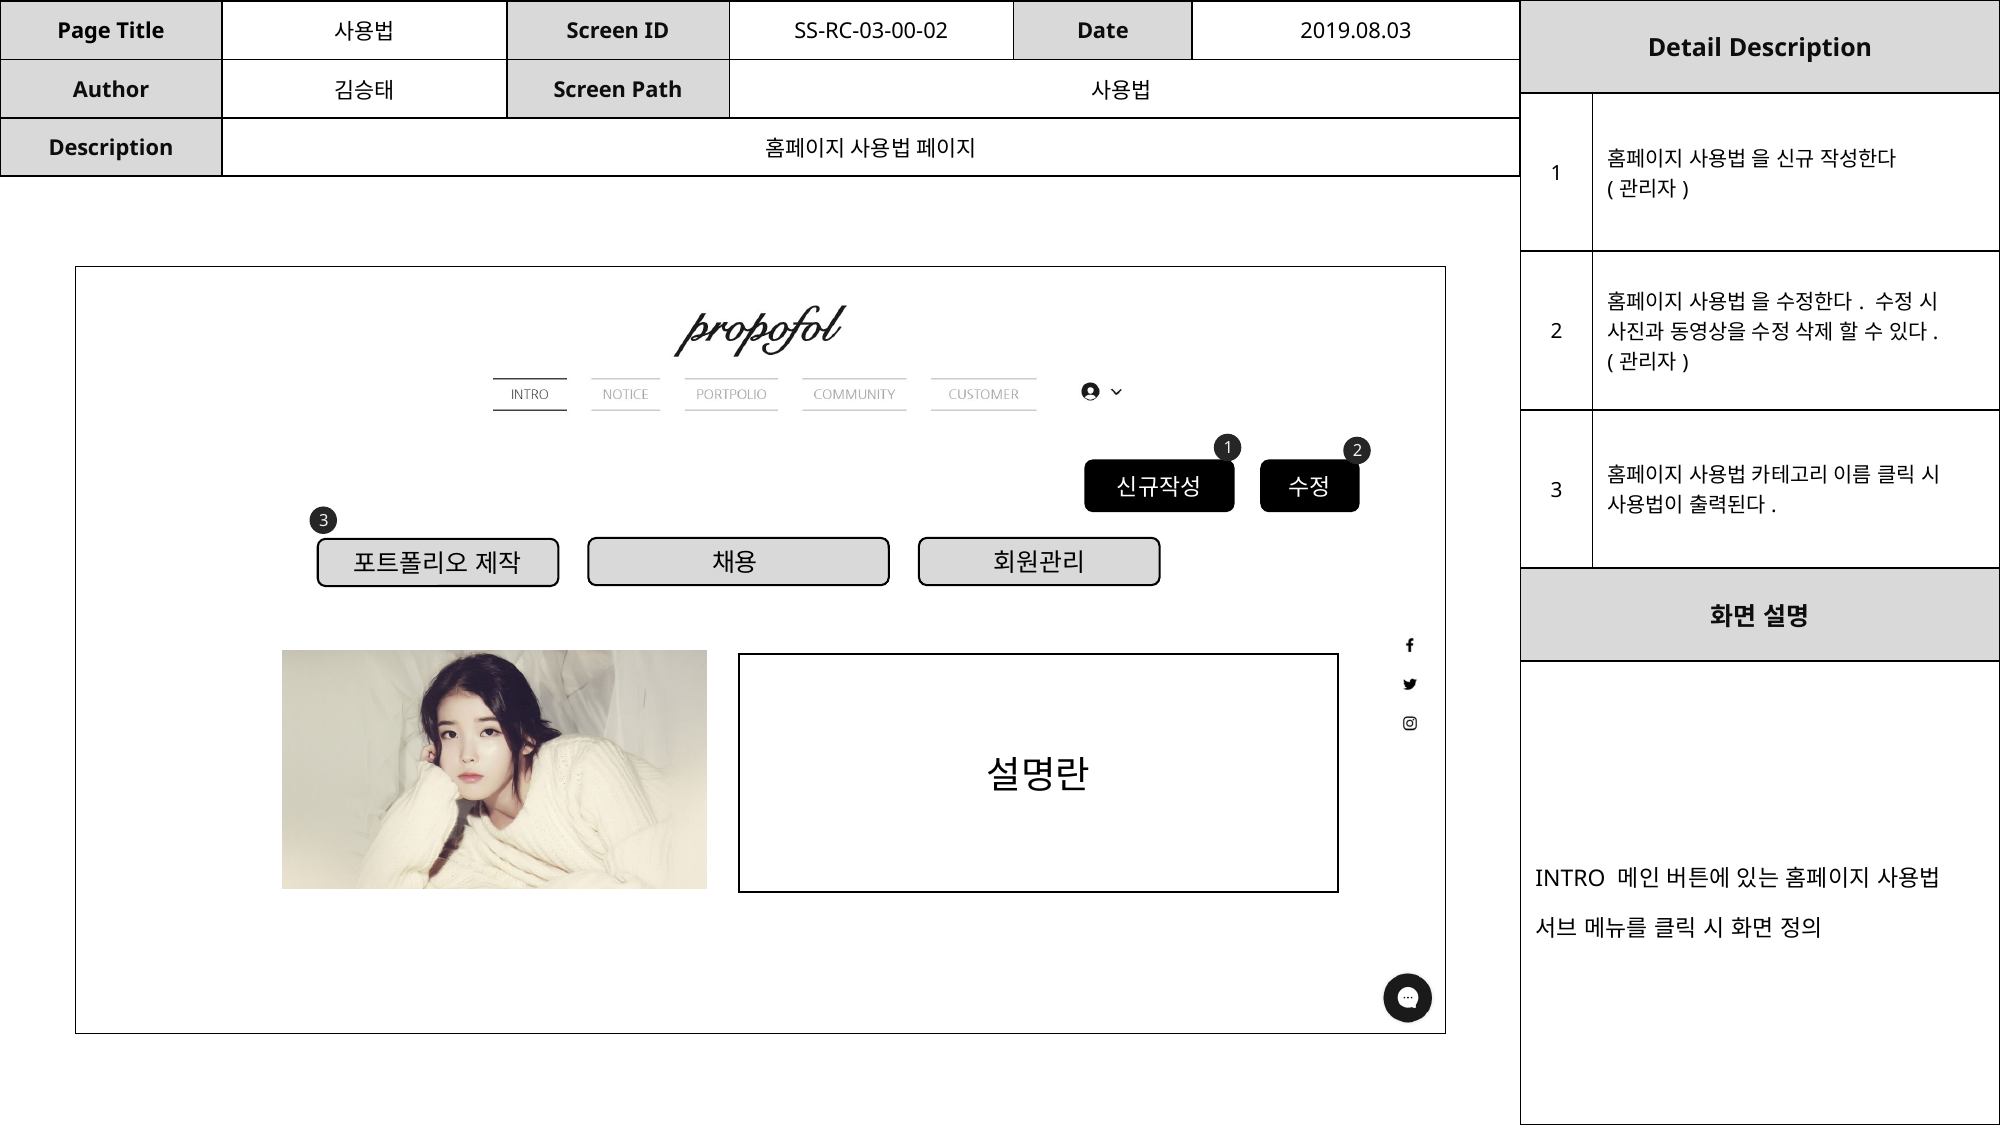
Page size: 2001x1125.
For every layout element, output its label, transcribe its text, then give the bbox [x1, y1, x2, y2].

table_cell 3 [1521, 411, 1592, 567]
table_header SS-RC-03-00-02 [730, 2, 1013, 59]
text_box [304, 502, 344, 538]
table_cell Description [1, 119, 221, 175]
table_header Page Title [1, 2, 221, 59]
table_cell 화면 설명 [1521, 569, 1999, 660]
table_header Screen ID [508, 2, 729, 59]
table_cell 2 [1521, 252, 1592, 409]
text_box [1338, 432, 1378, 469]
table_header 2019.08.03 [1193, 2, 1519, 59]
table_cell Screen Path [508, 60, 729, 117]
table_cell 홈페이지 사용법 을 신규 작성한다 (관리자) [1593, 94, 1999, 250]
table_header 사용법 [223, 2, 506, 59]
table_cell Author [1, 60, 221, 117]
table_cell 김승태 [223, 60, 506, 117]
picture [75, 266, 1446, 1034]
table_header Detail Description [1521, 1, 1999, 92]
table_cell 홈페이지 사용법 을 수정한다. 수정 시 사진과 동영상을 수정 삭제 할 수 있다. (관리자) [1593, 252, 1999, 409]
table_cell 사용법 [730, 60, 1519, 117]
table_cell 1 [1521, 94, 1592, 250]
table_header Date [1014, 2, 1191, 59]
table_cell 홈페이지 사용법 카테고리 이름 클릭 시 사용법이 출력된다. [1593, 411, 1999, 567]
table_cell INTRO 메인 버튼에 있는 홈페이지 사용법 서브 메뉴를 클릭 시 화면 정의 [1521, 662, 1999, 1124]
table_cell 홈페이지 사용법 페이지 [223, 119, 1519, 175]
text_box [1208, 429, 1249, 466]
